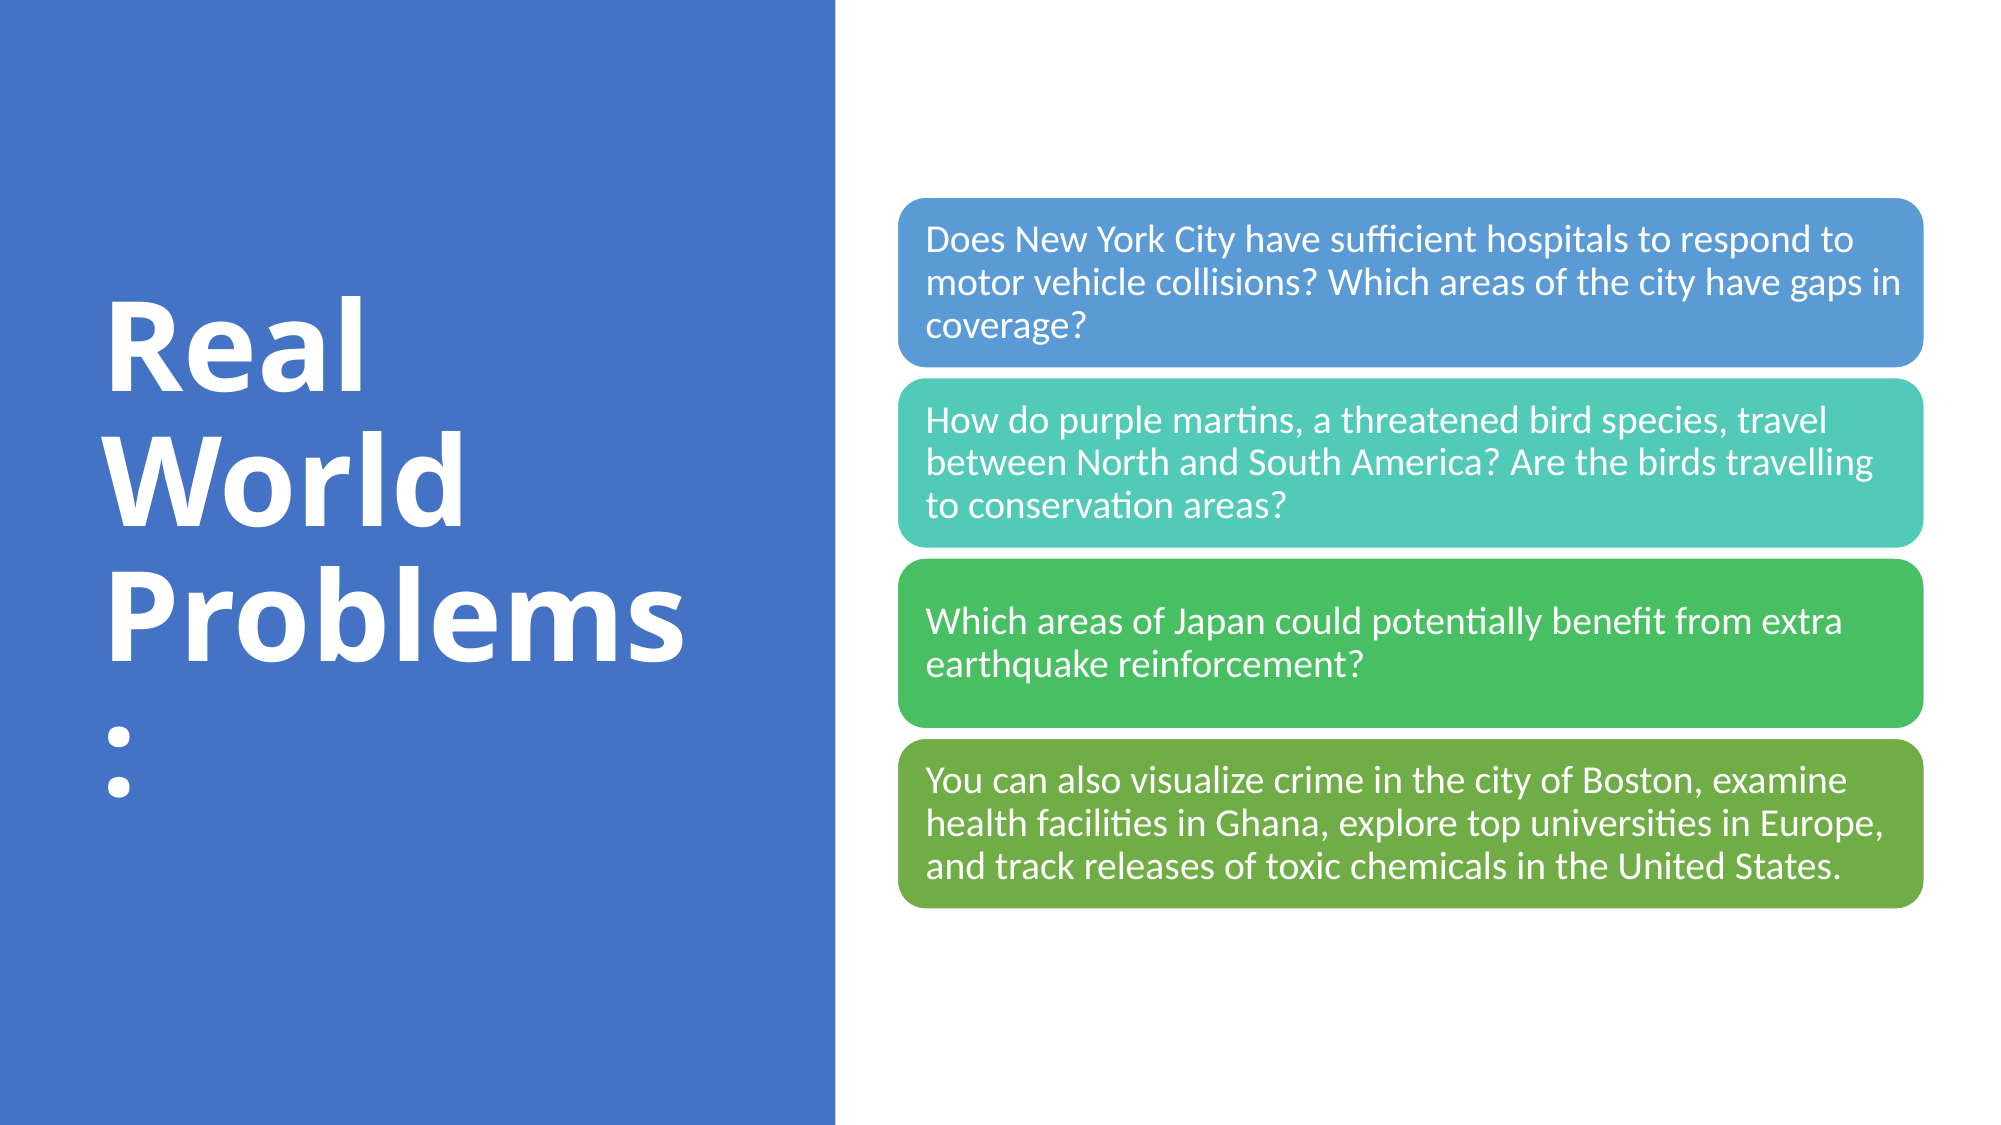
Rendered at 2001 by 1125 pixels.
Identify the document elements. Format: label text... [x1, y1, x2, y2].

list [897, 101, 1925, 1005]
text_box [0, 0, 836, 1125]
title Real World Problems: [86, 101, 711, 1005]
